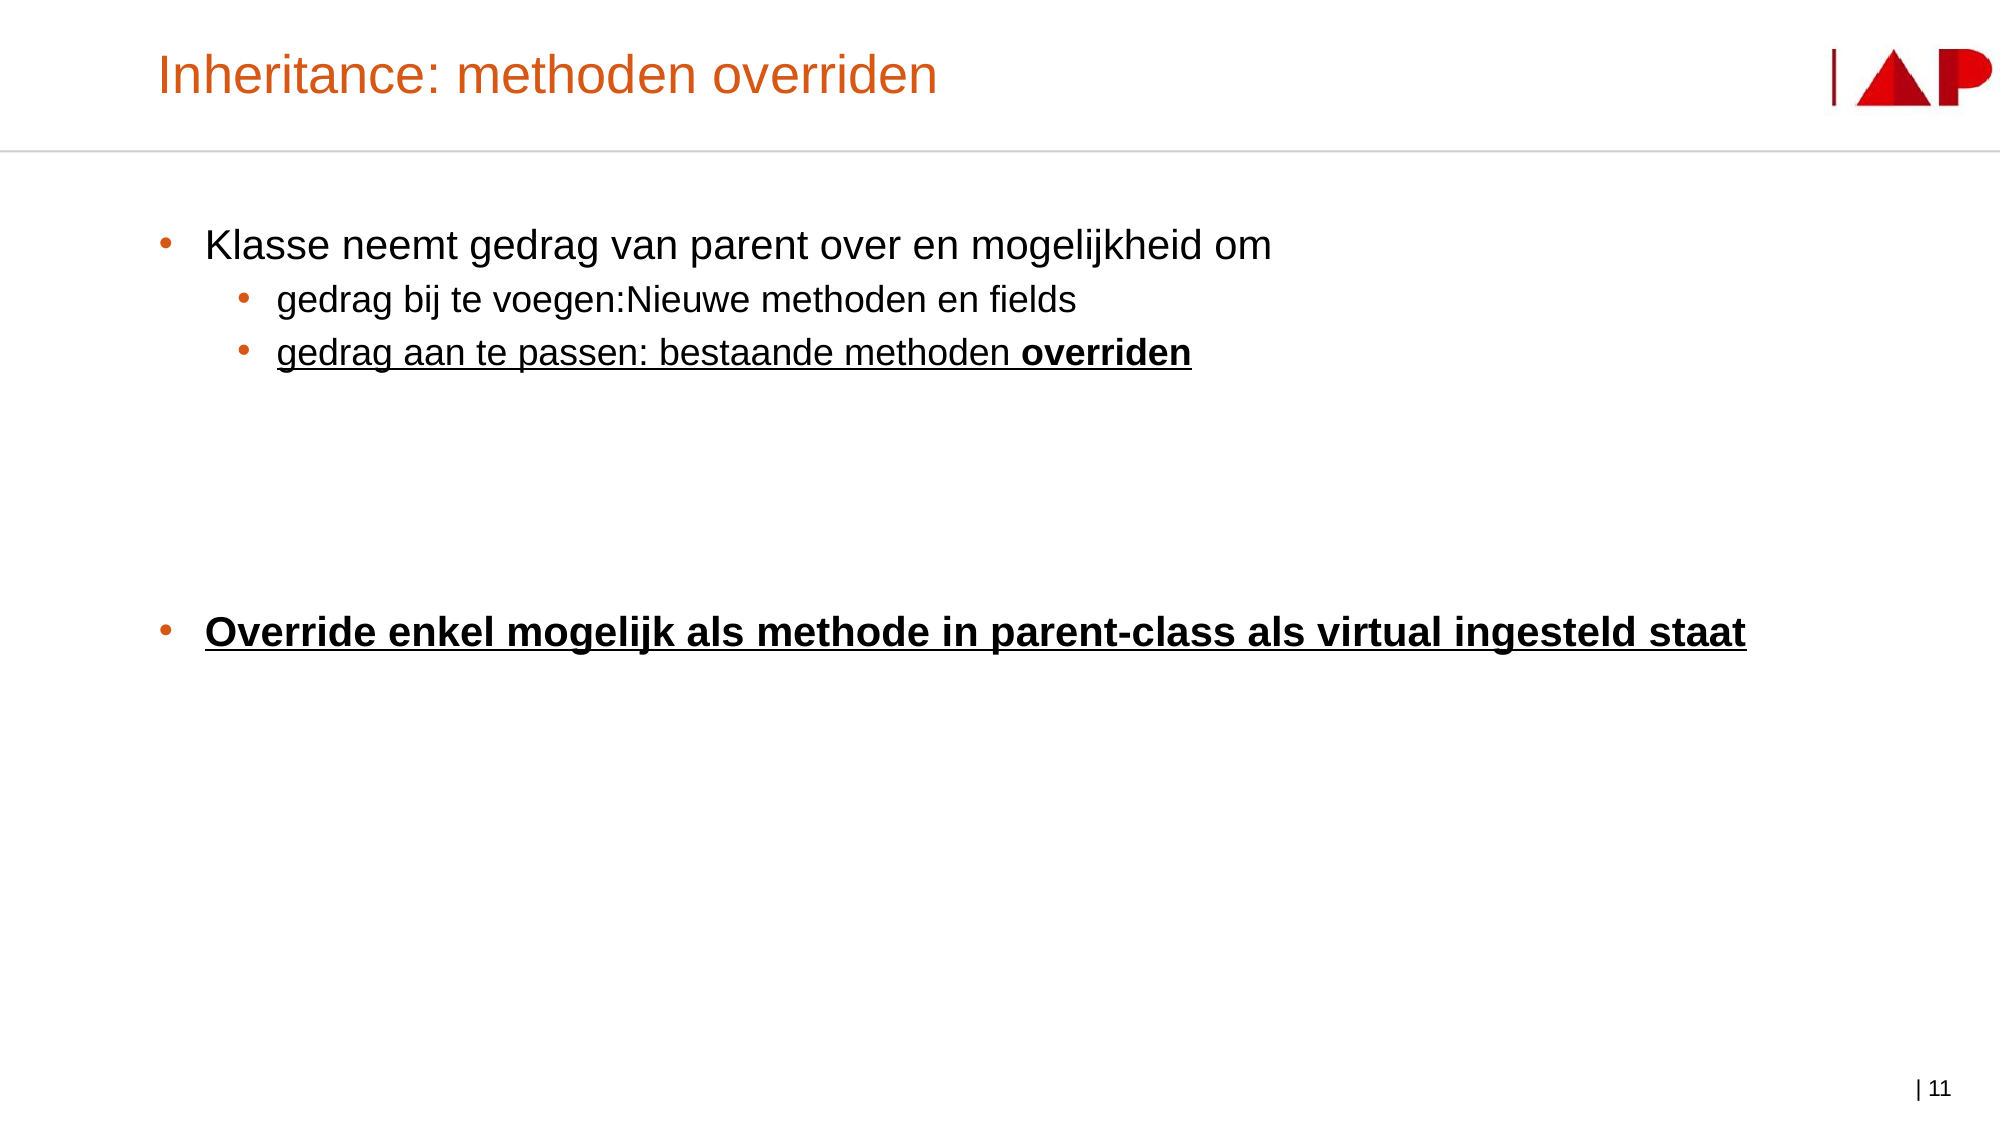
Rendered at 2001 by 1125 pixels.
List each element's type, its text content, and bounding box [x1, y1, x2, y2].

picture [1843, 10, 2000, 142]
title Inheritance: methoden overriden [157, 0, 1843, 152]
slide_number | 11 [1425, 1061, 1953, 1113]
list Klasse neemt gedrag van parent over en mogelijkheid om gedrag bij te voegen:Nieuwe methoden en fields gedrag aan te passen: bestaande methoden overriden Override enkel mogelijk als methode in parent-class als virtual ingesteld staat [157, 217, 1955, 1023]
